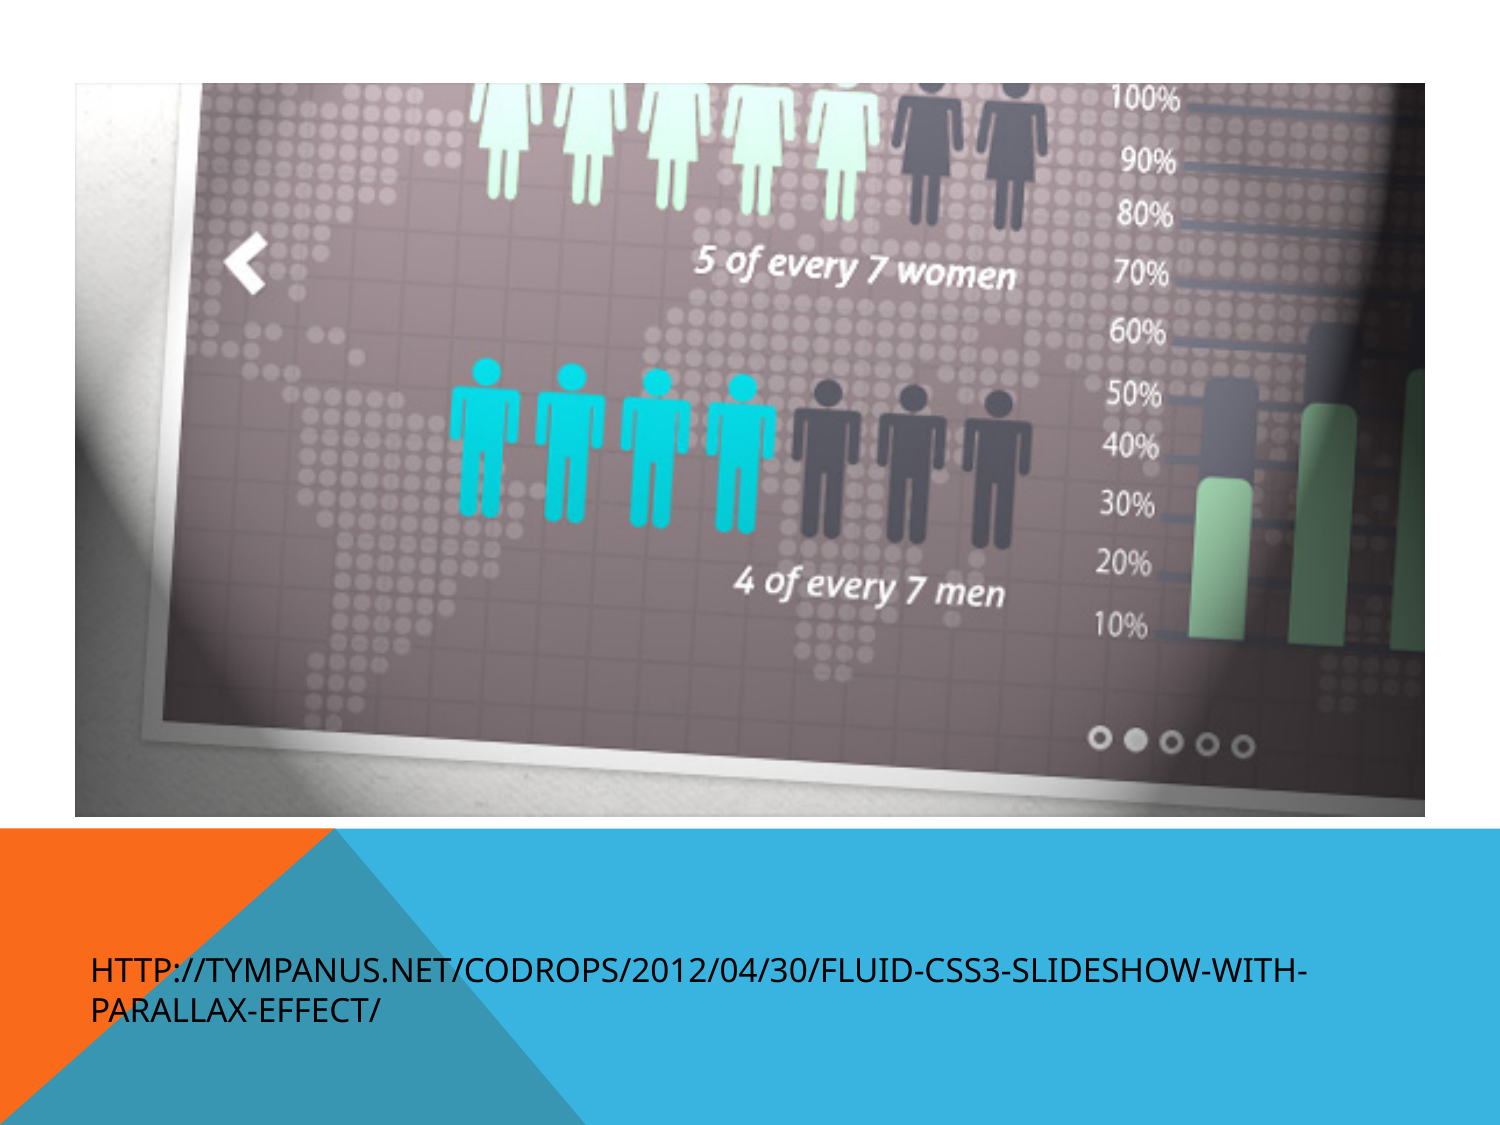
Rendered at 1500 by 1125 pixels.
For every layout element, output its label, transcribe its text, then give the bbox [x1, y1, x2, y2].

title http://tympanus.net/codrops/2012/04/30/fluid-css3-slideshow-with-parallax-effect/ [75, 931, 1425, 1048]
picture [74, 83, 1426, 817]
